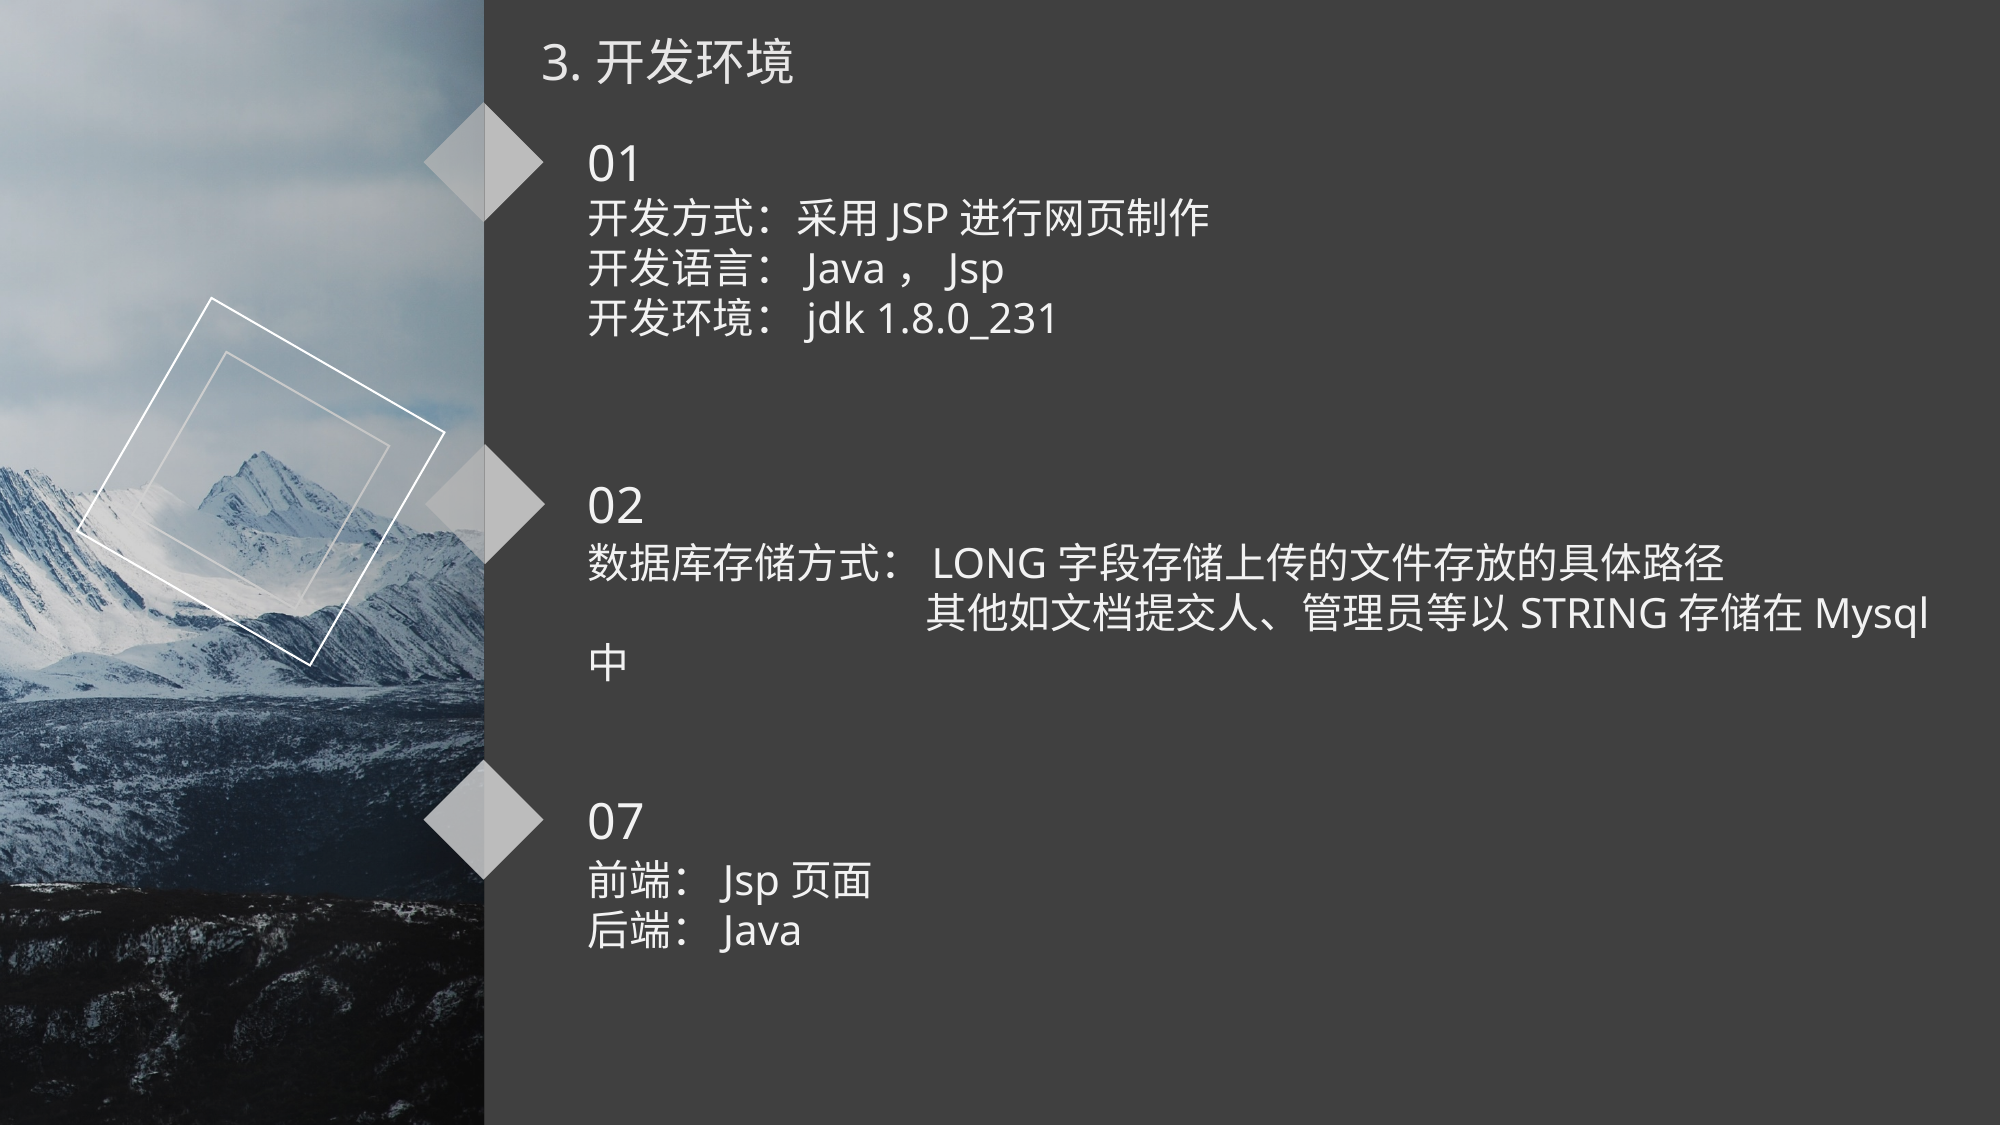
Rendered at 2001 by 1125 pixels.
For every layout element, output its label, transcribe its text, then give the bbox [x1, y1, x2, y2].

text_box 数据库存储方式：LONG字段存储上传的文件存放的具体路径 其他如文档提交人、管理员等以STRING存储在Mysql中 [572, 529, 1989, 695]
text_box 01 [572, 124, 861, 184]
text_box 开发方式：采用JSP进行网页制作 开发语言：Java，Jsp 开发环境：jdk 1.8.0_231 [572, 184, 1885, 349]
text_box 3.开发环境 [526, 22, 1279, 98]
text_box [485, 102, 546, 223]
text_box [485, 442, 547, 566]
picture [0, 0, 485, 1125]
text_box 02 [572, 466, 861, 529]
text_box 07 [572, 781, 861, 846]
text_box 前端：Jsp页面 后端：Java [572, 846, 1885, 961]
text_box [485, 759, 546, 880]
